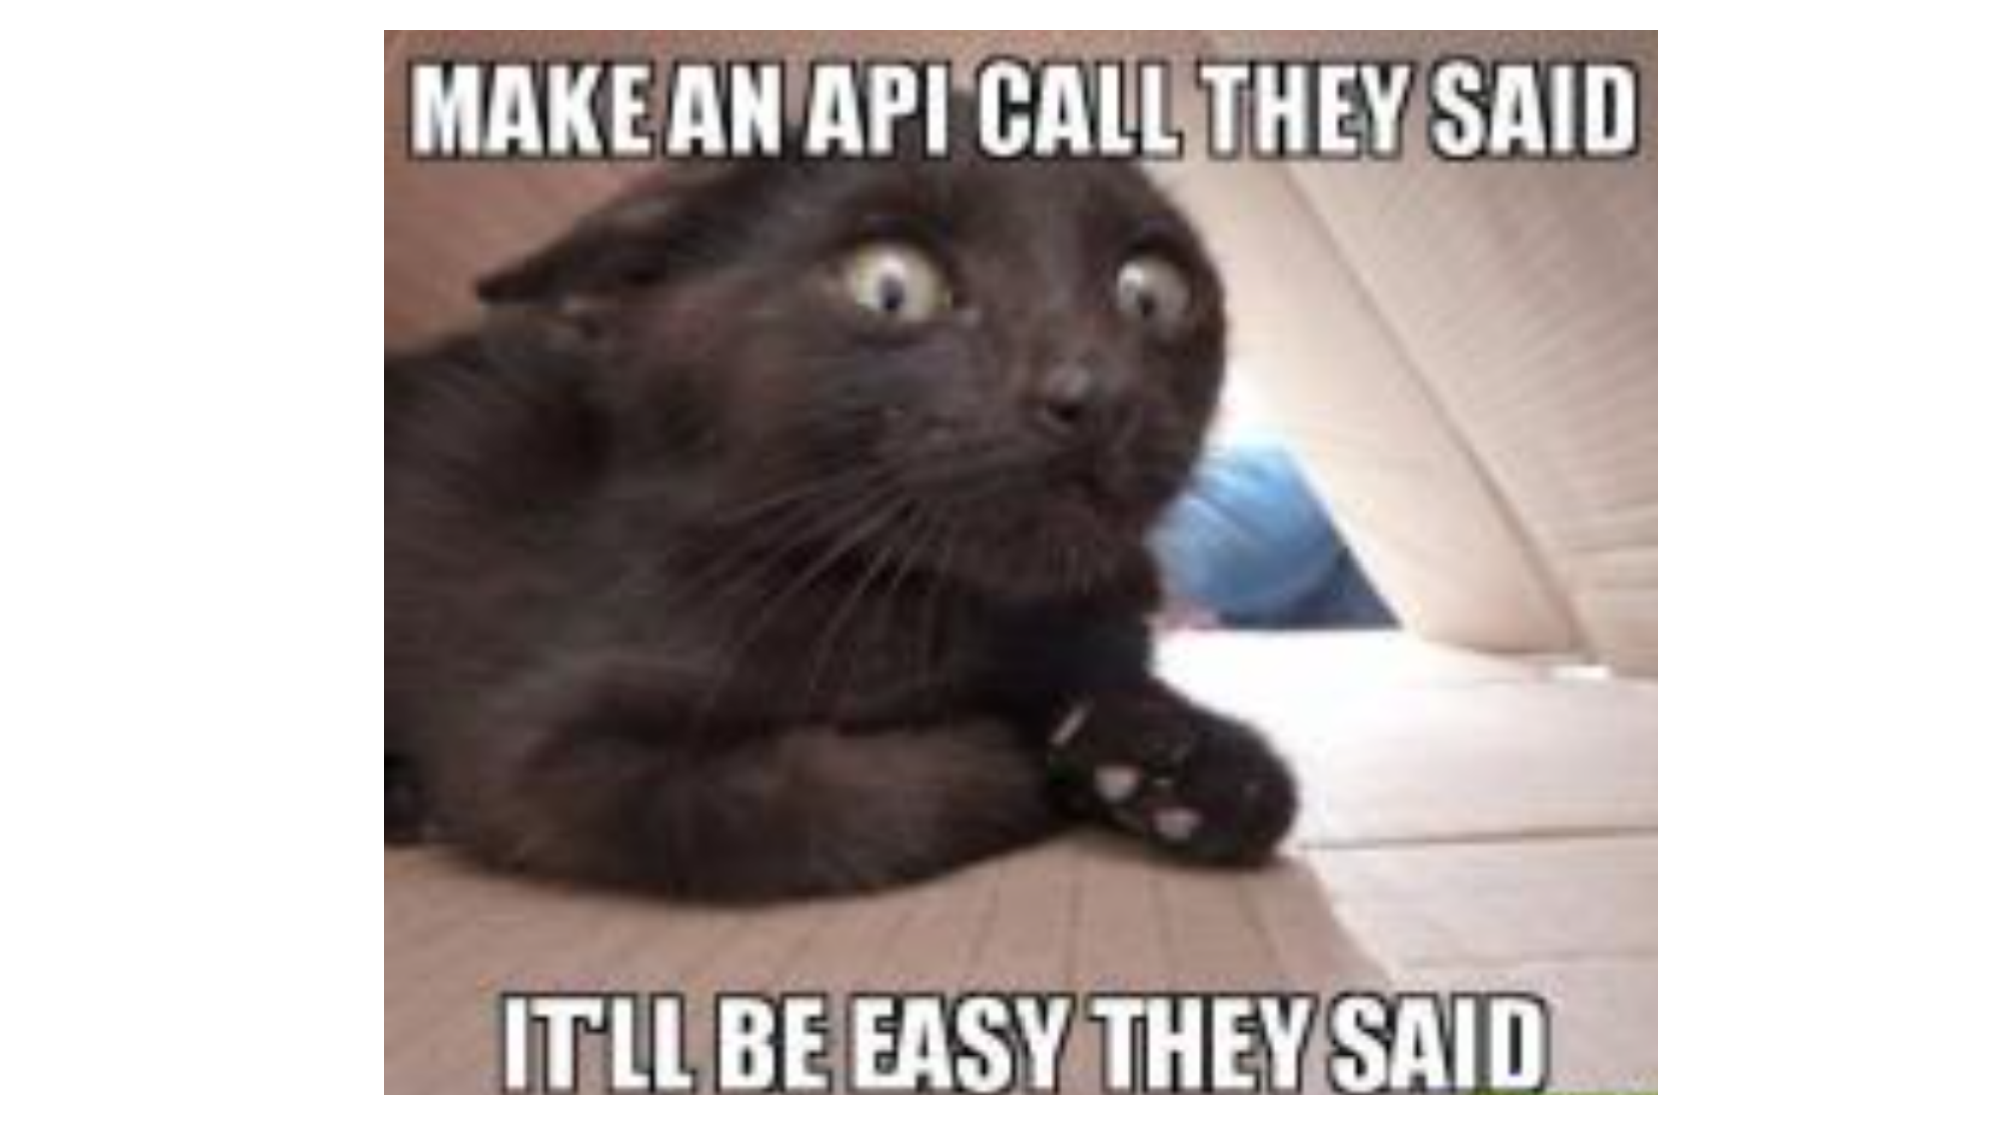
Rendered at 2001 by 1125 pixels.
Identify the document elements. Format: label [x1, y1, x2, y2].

picture [384, 30, 1658, 1095]
